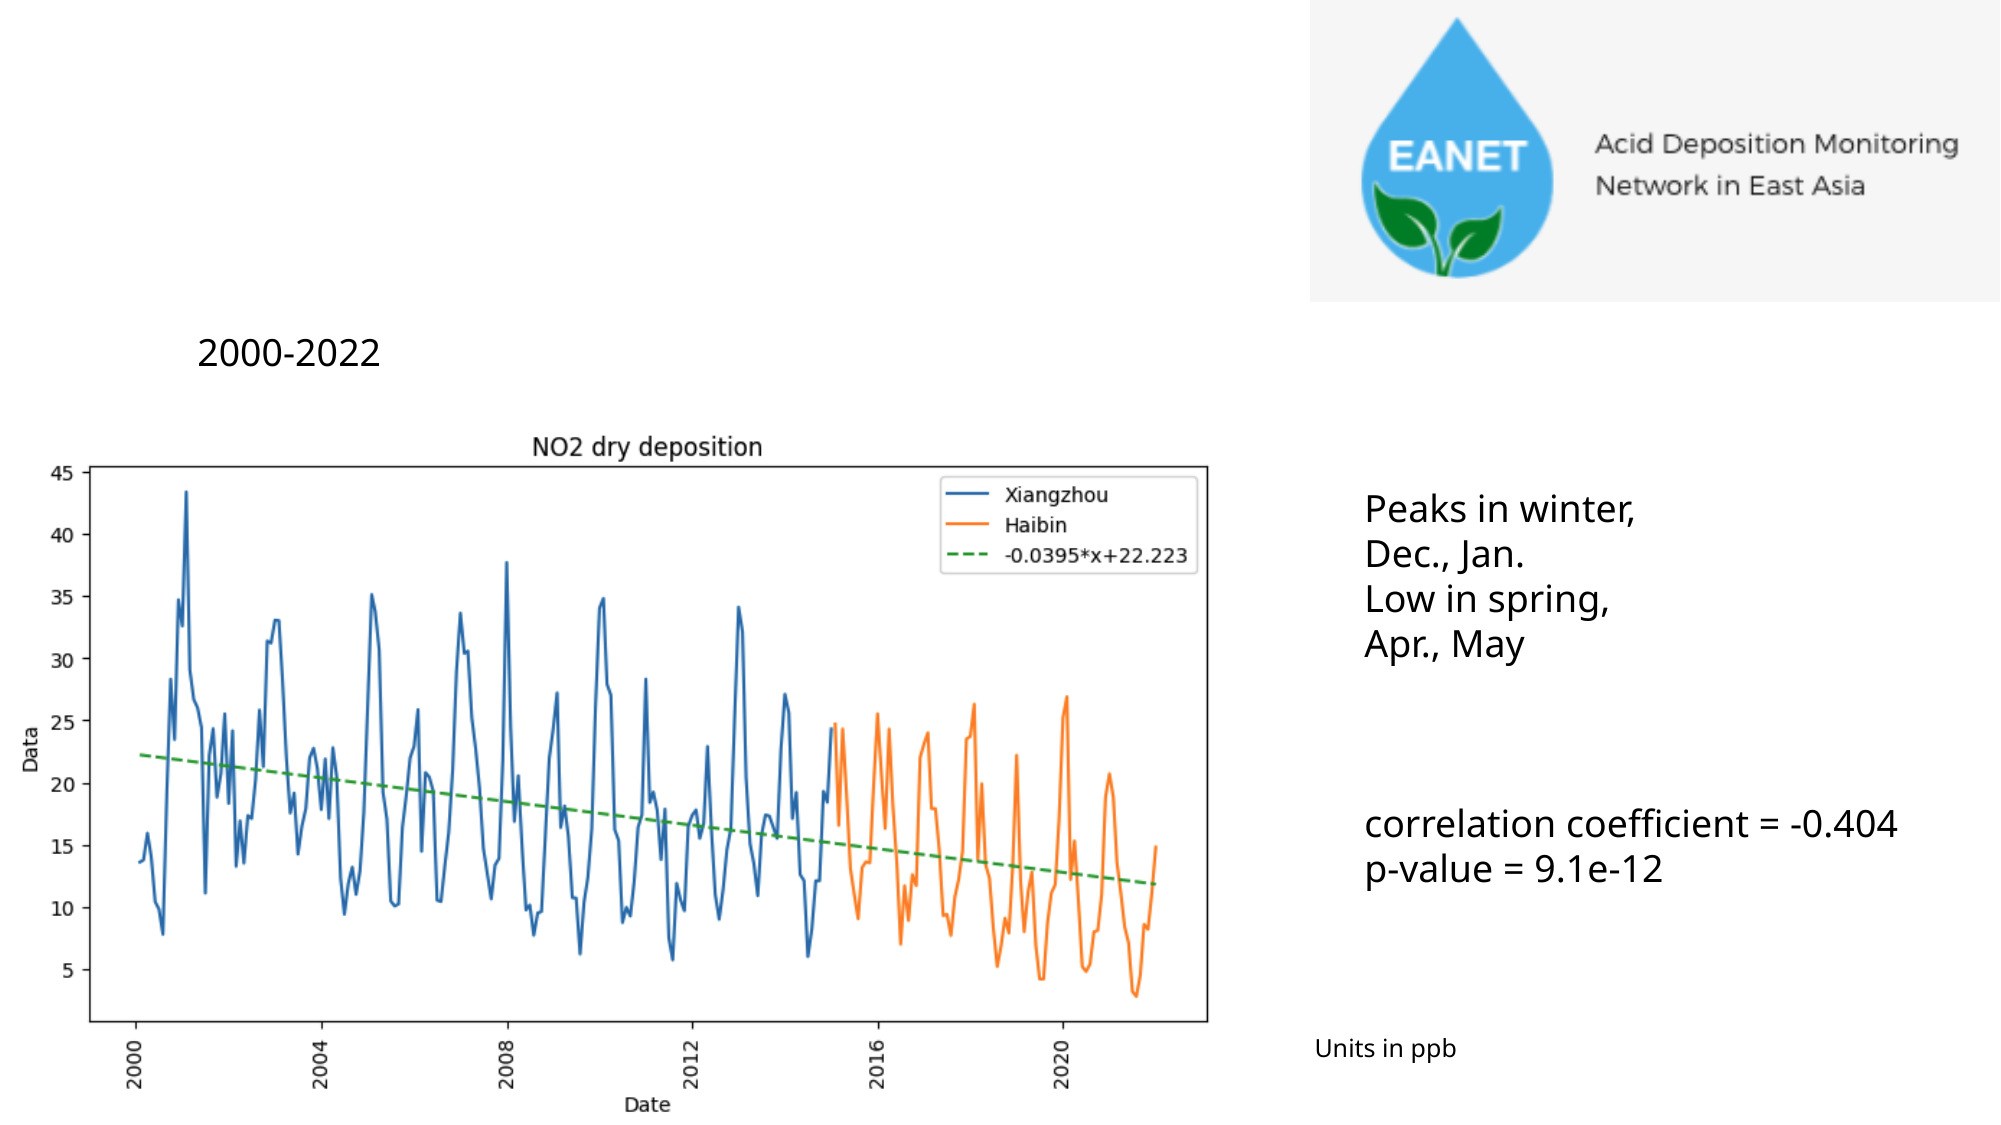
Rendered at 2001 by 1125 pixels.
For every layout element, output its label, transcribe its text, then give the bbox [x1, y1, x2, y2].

picture [1309, 0, 2000, 303]
text_box Units in ppb [1299, 1025, 1646, 1070]
text_box Peaks in winter, Dec., Jan. Low in spring, Apr., May correlation coefficient = -0.404 p-value = 9.1e-12 [1349, 477, 1947, 898]
text_box 2000-2022 [182, 321, 638, 382]
picture [0, 422, 1230, 1125]
